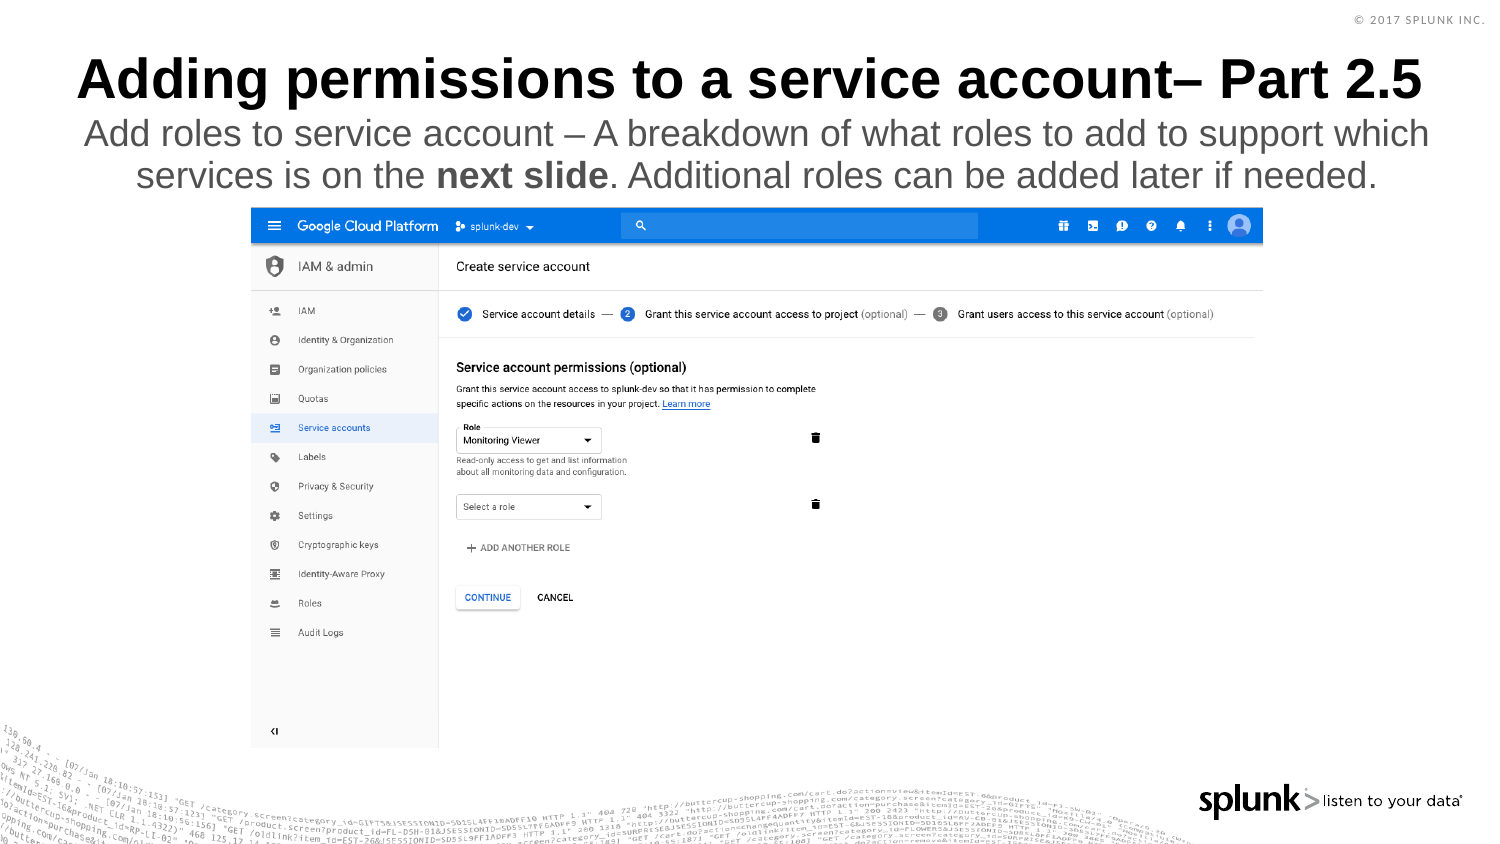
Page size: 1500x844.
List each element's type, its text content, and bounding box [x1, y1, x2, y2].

title Adding permissions to a service account– Part 2.5 [56, 38, 1444, 93]
picture [0, 0, 1500, 844]
subtitle Add roles to service account – A breakdown of what roles to add to support which services is on the next slide. Additional roles can be added later if needed. [63, 113, 1451, 164]
